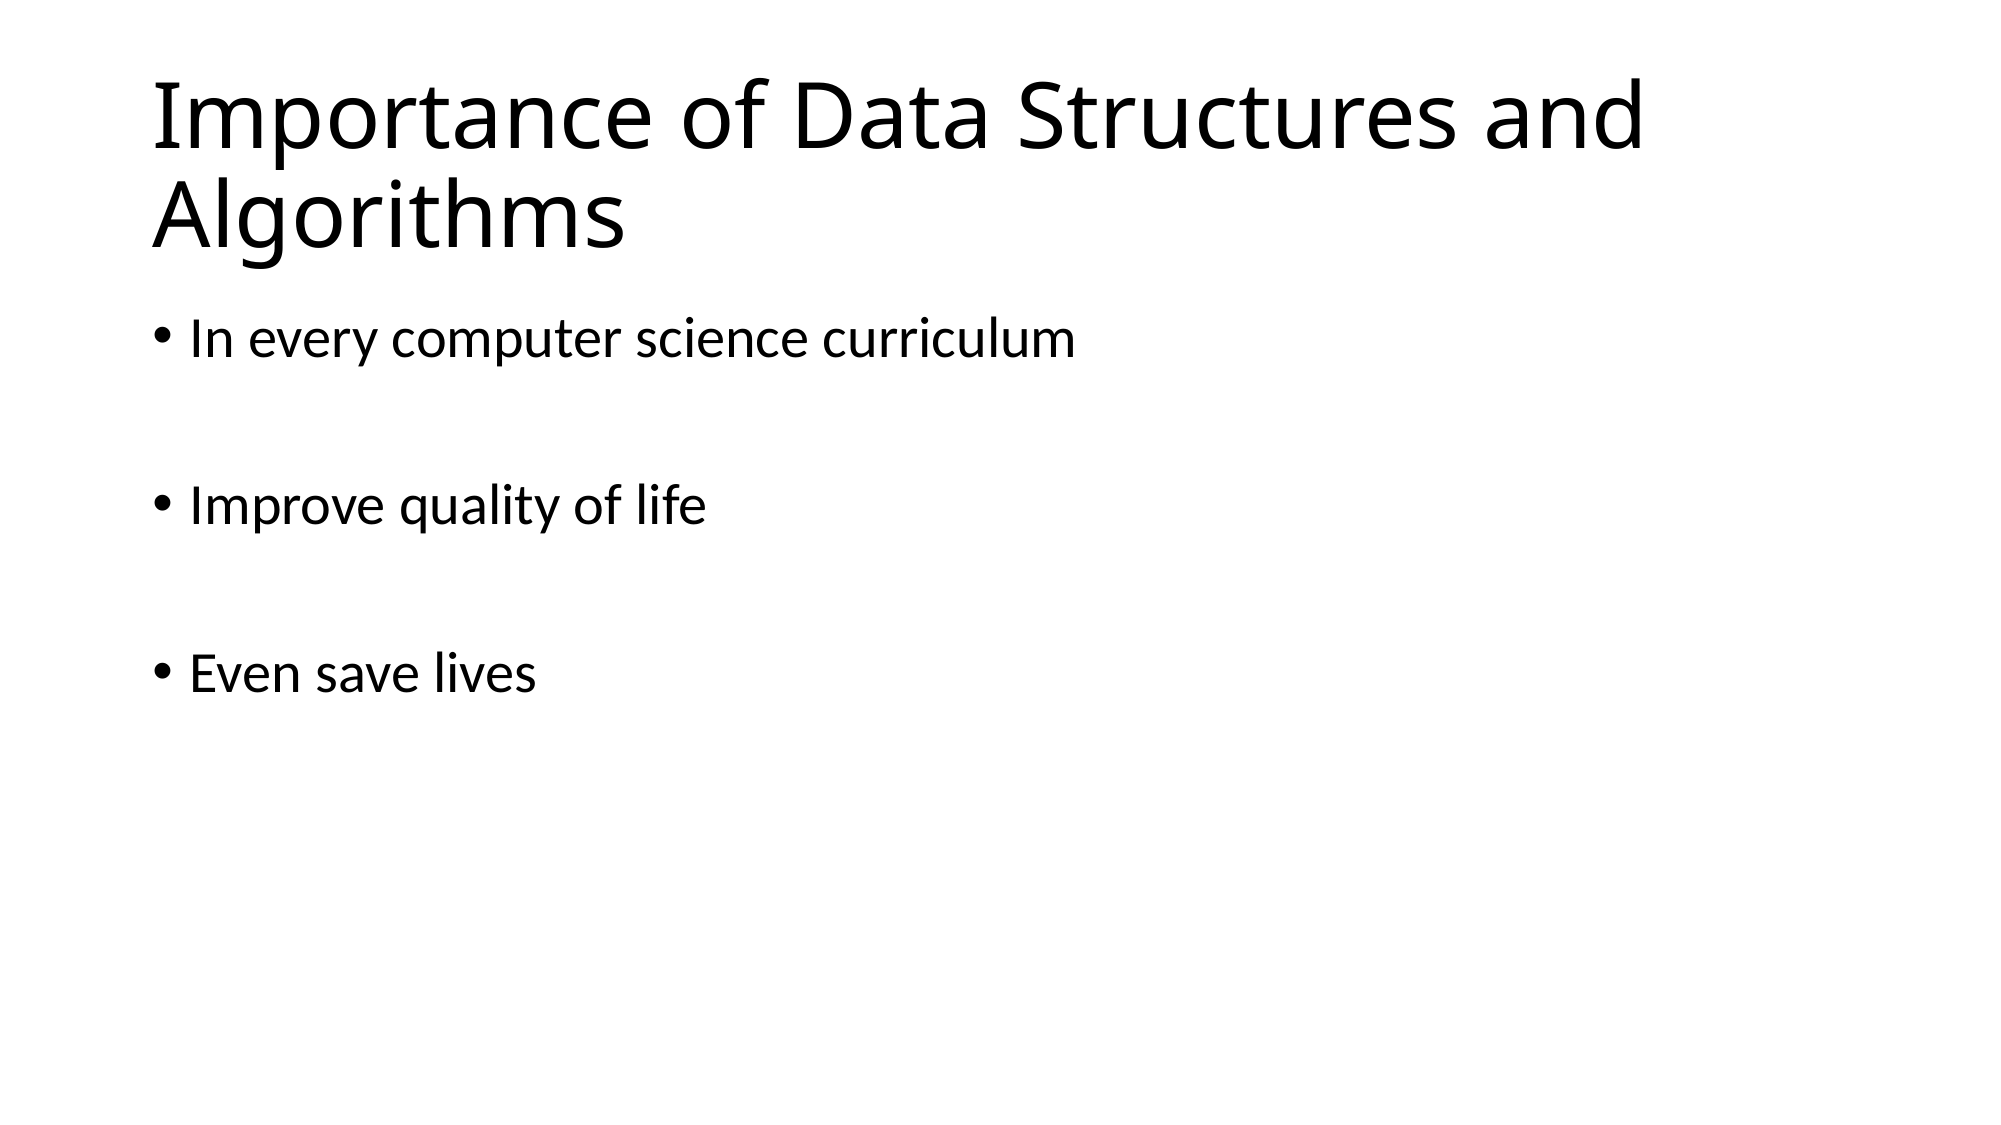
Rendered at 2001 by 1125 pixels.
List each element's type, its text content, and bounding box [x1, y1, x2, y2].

title Importance of Data Structures and Algorithms [137, 59, 1863, 278]
list In every computer science curriculum Improve quality of life Even save lives [137, 299, 1863, 1014]
